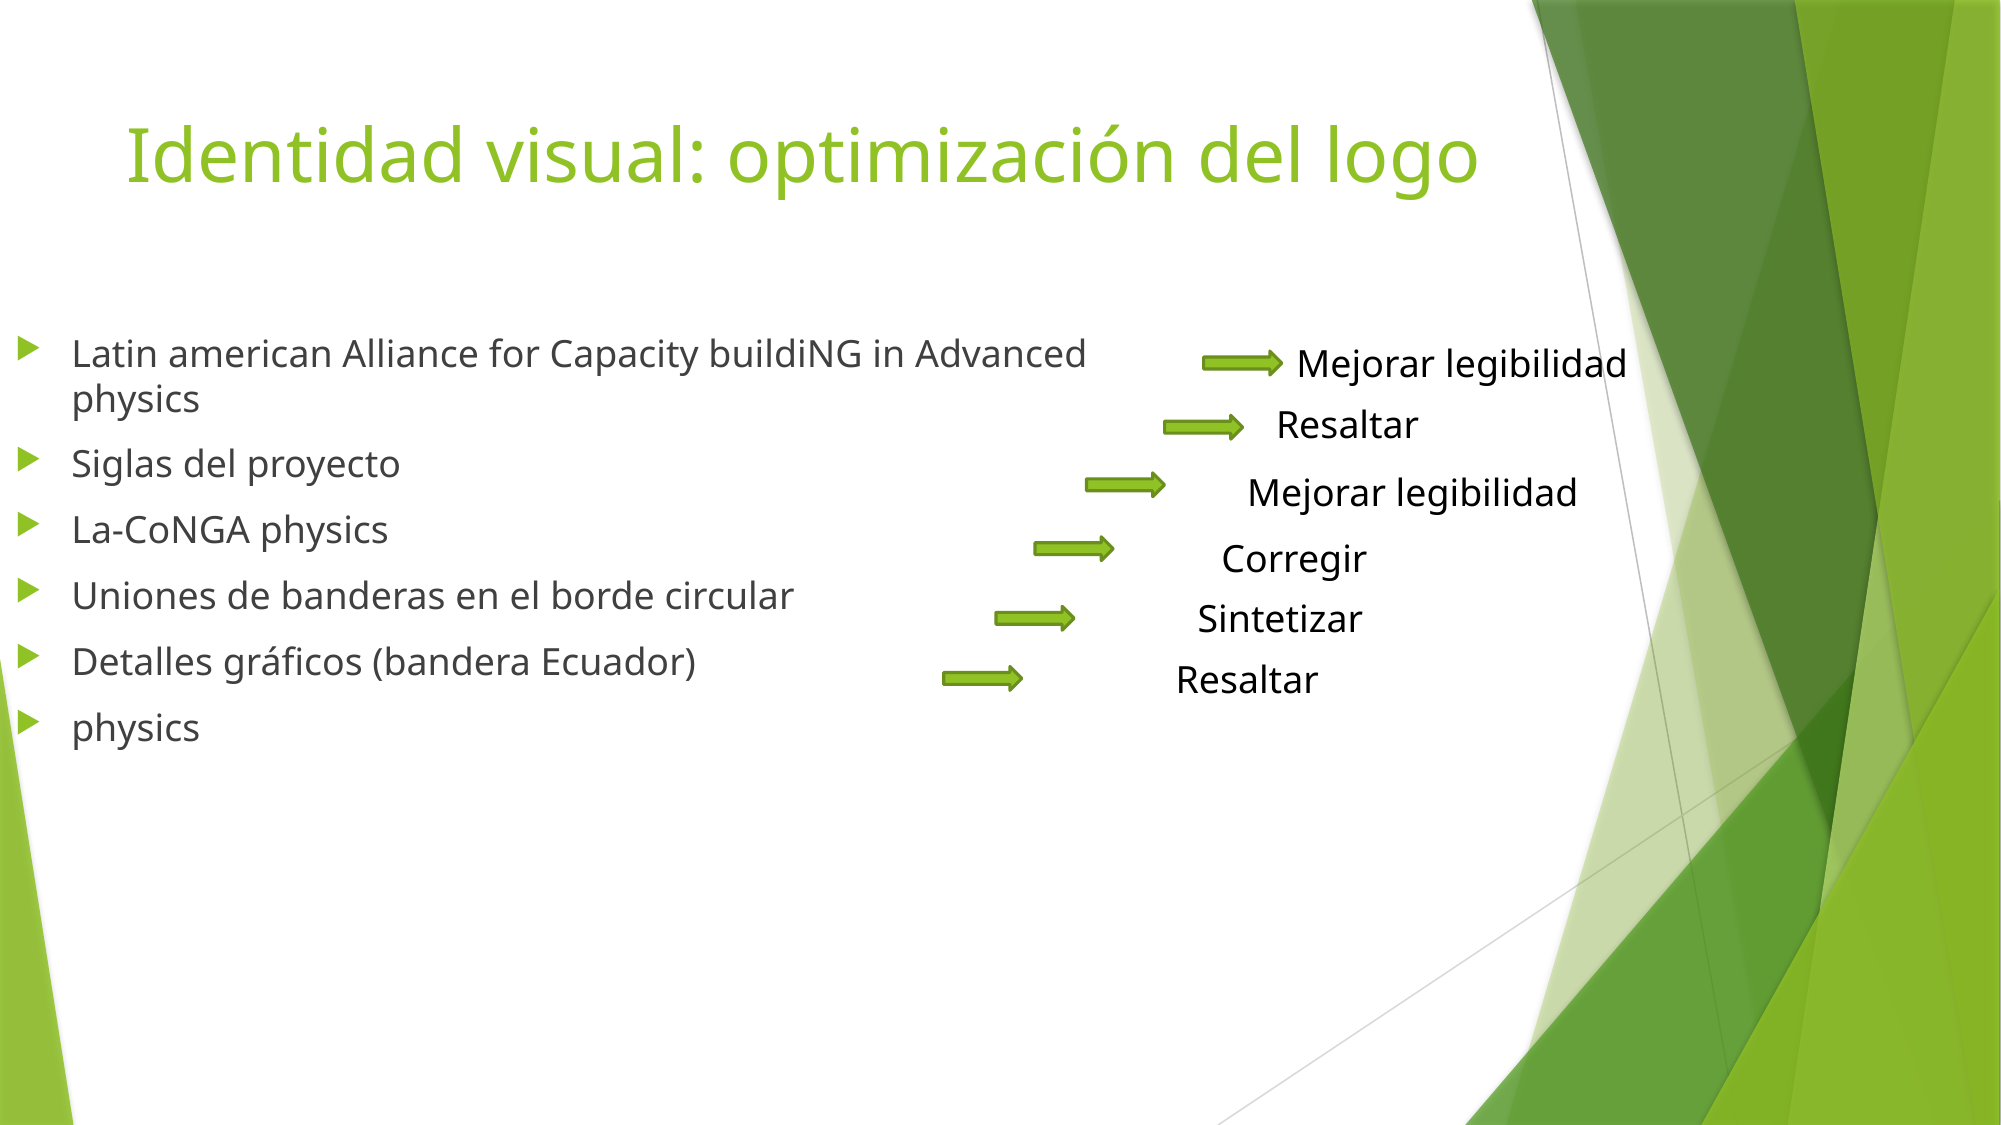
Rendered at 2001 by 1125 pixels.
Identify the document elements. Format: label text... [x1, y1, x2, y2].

text_box [942, 665, 1023, 692]
text_box [994, 604, 1076, 632]
text_box Corregir [1206, 527, 1584, 588]
text_box [1163, 413, 1244, 441]
text_box Resaltar [1160, 648, 1538, 709]
text_box [1084, 471, 1166, 499]
text_box Mejorar legibilidad [1232, 461, 1610, 521]
list Latin american Alliance for Capacity buildiNG in Advanced physics Siglas del proyecto La-CoNGA physics Uniones de banderas en el borde circular Detalles gráficos (bandera Ecuador) physics [0, 256, 1204, 783]
text_box Mejorar legibilidad [1281, 332, 1659, 393]
text_box [1033, 535, 1115, 563]
text_box Sintetizar [1182, 588, 1560, 648]
text_box [1202, 349, 1281, 377]
title Identidad visual: optimización del logo [111, 99, 1522, 317]
text_box Resaltar [1261, 393, 1639, 454]
